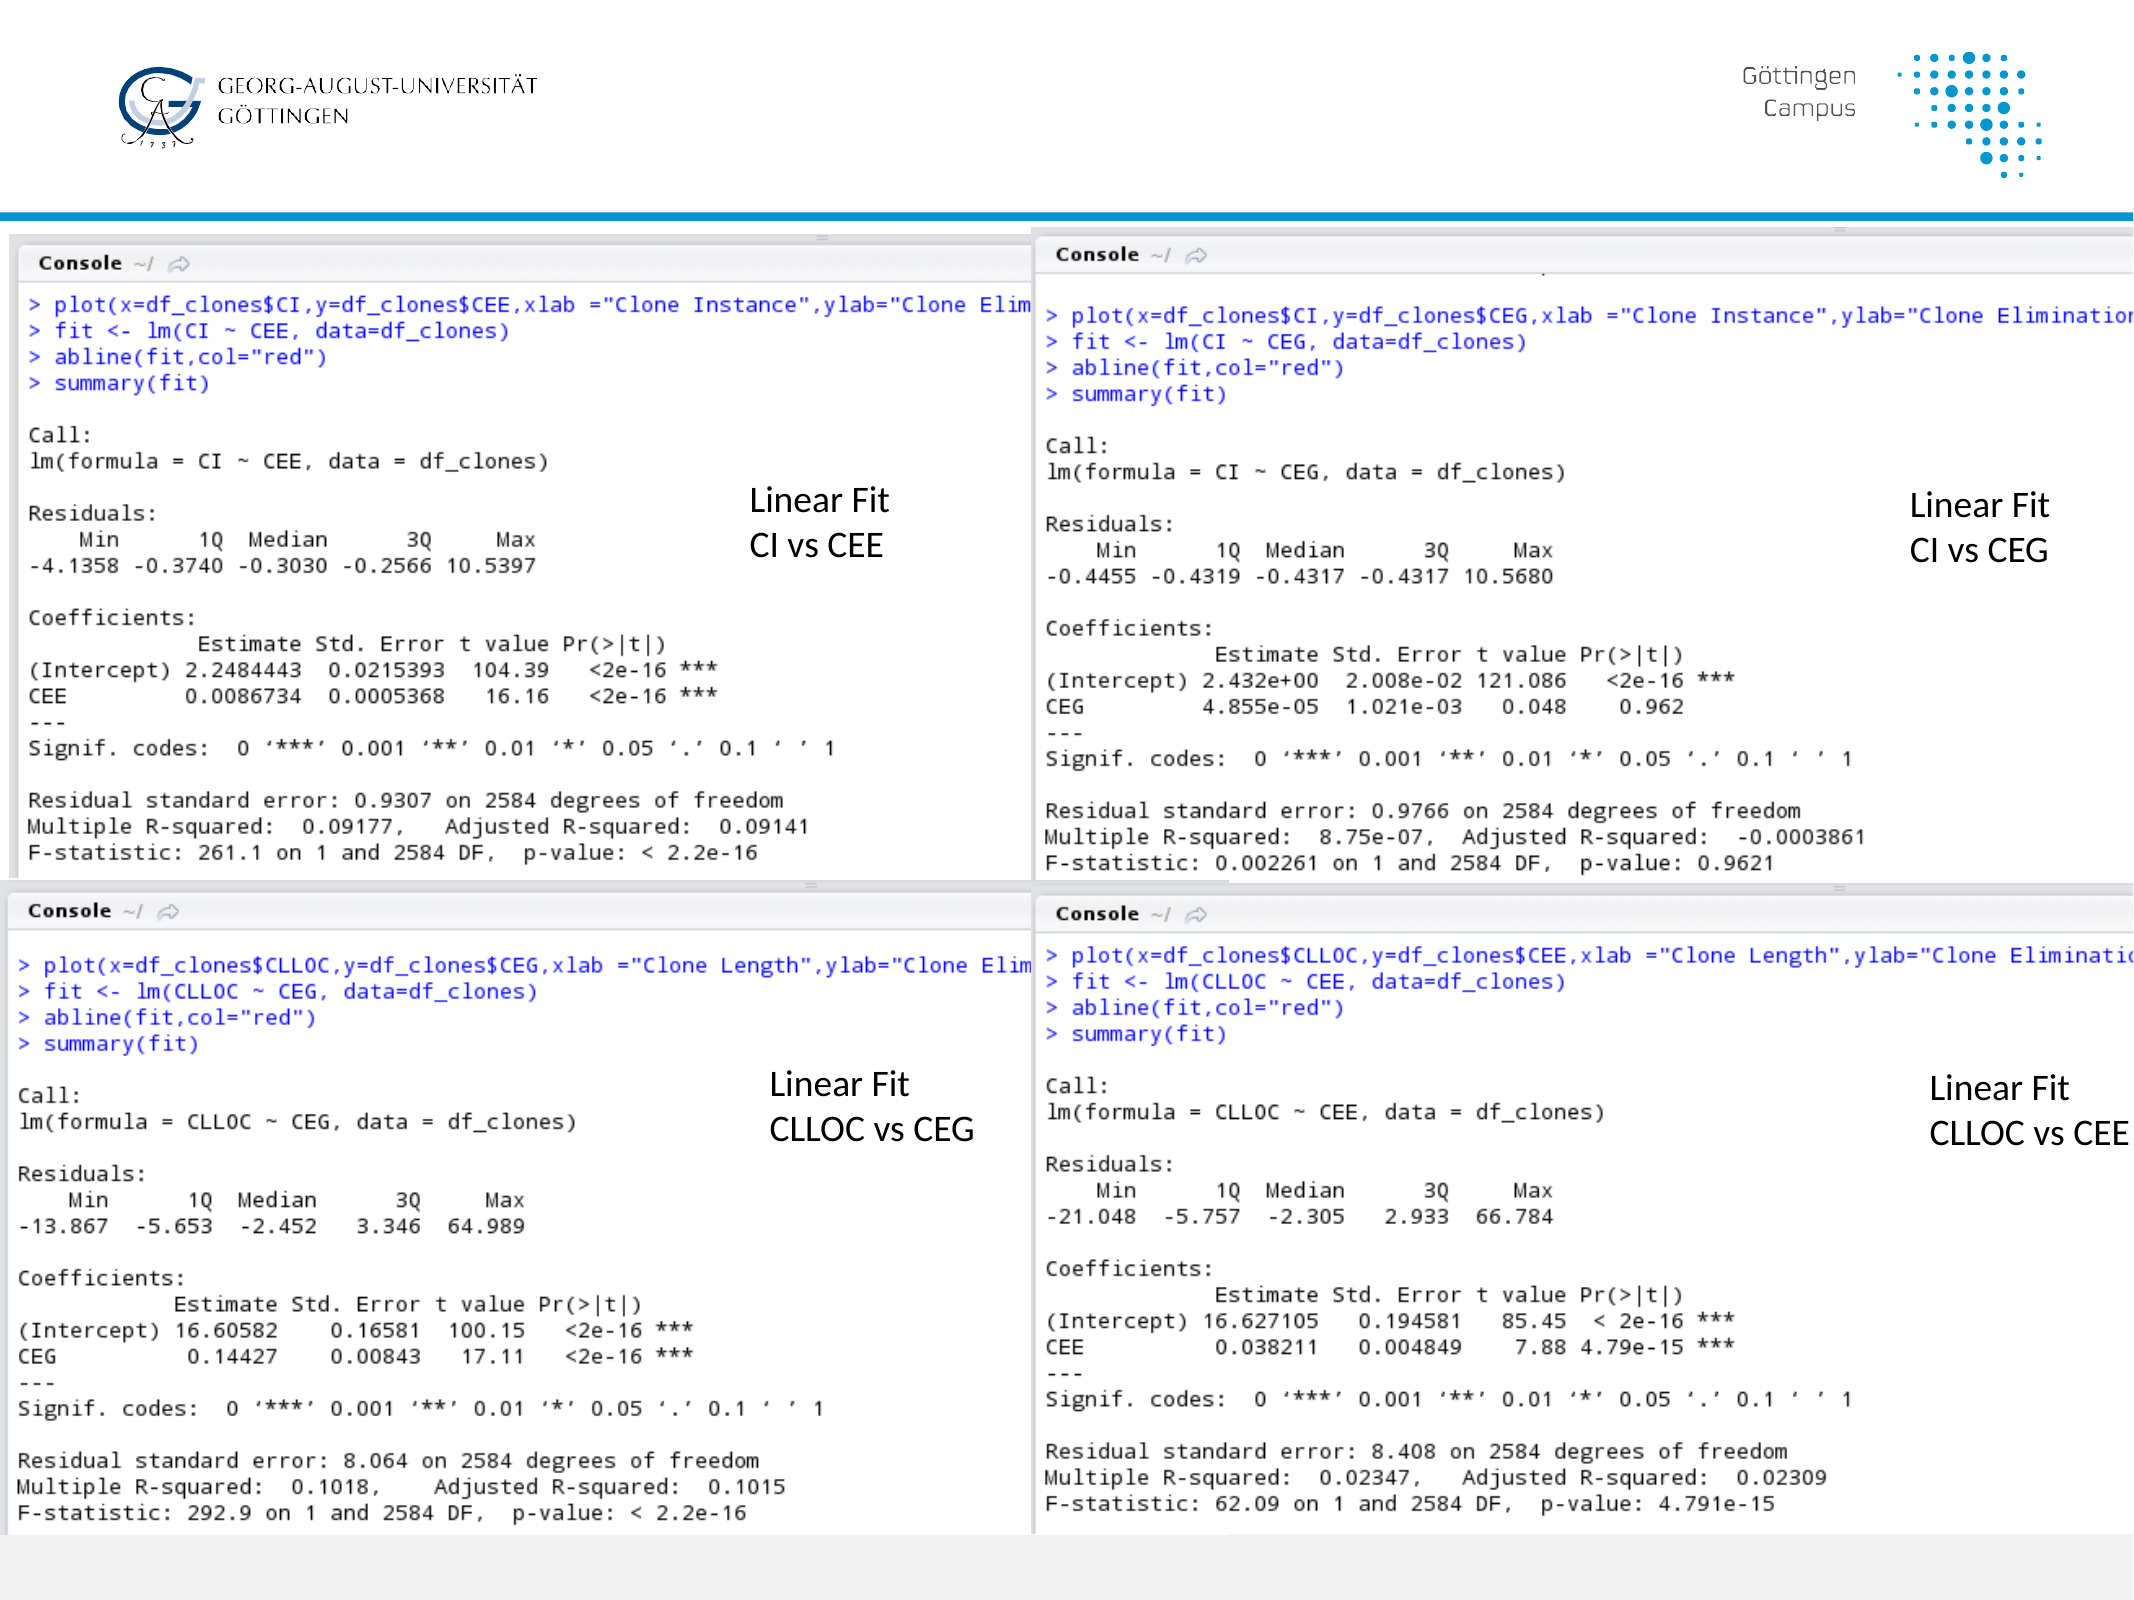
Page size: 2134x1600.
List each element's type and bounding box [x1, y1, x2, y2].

picture [0, 226, 2134, 1536]
picture [218, 74, 537, 124]
picture [1743, 66, 1855, 121]
